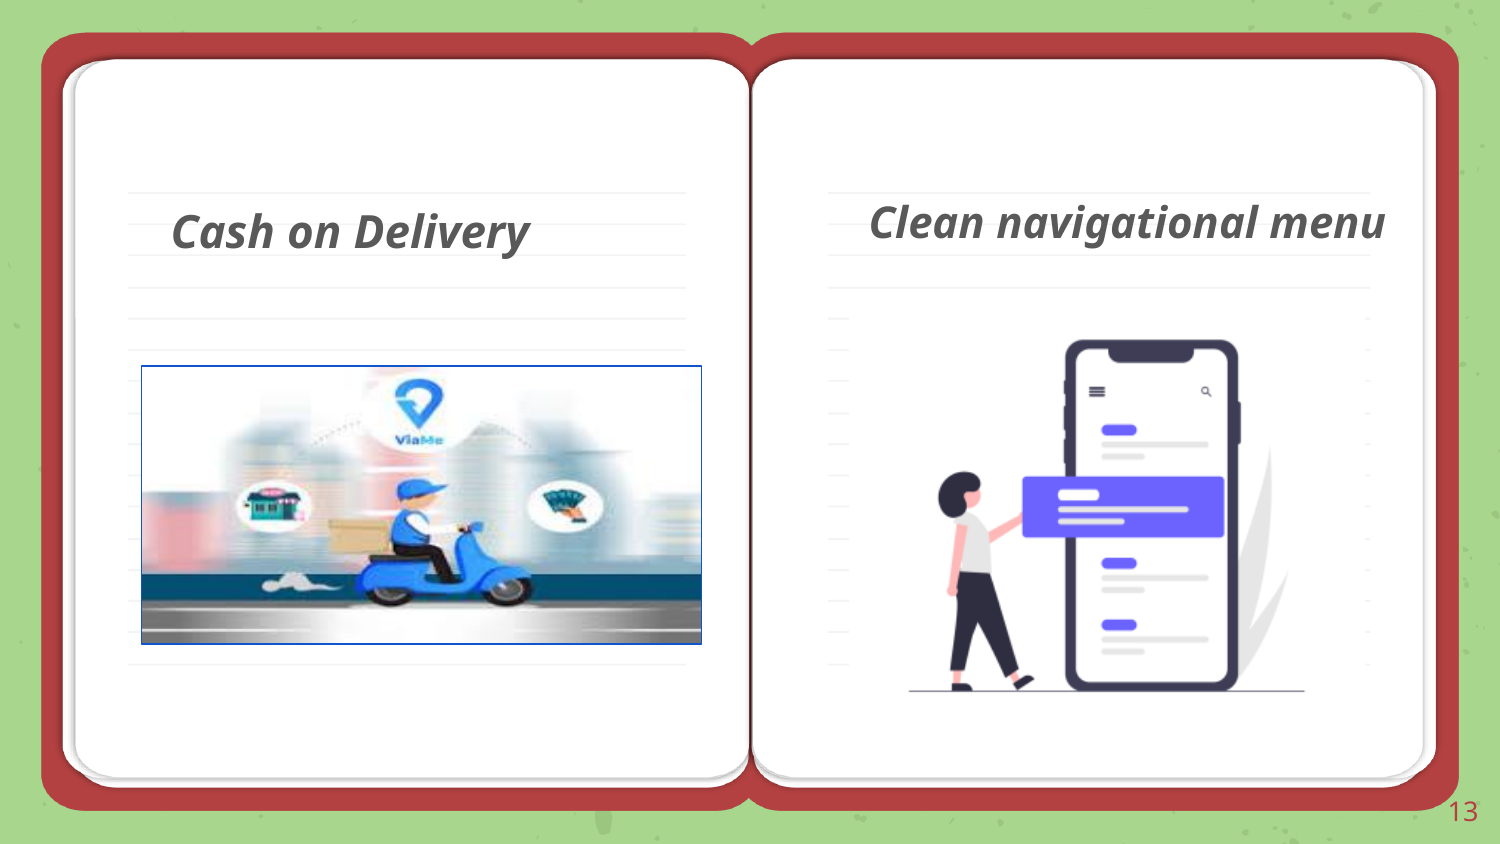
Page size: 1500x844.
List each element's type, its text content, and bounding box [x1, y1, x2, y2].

slide_number ‹#› [1403, 779, 1494, 844]
picture [41, 32, 1459, 811]
text_box Clean navigational menu [778, 172, 1428, 263]
title Cash on Delivery [155, 179, 701, 256]
